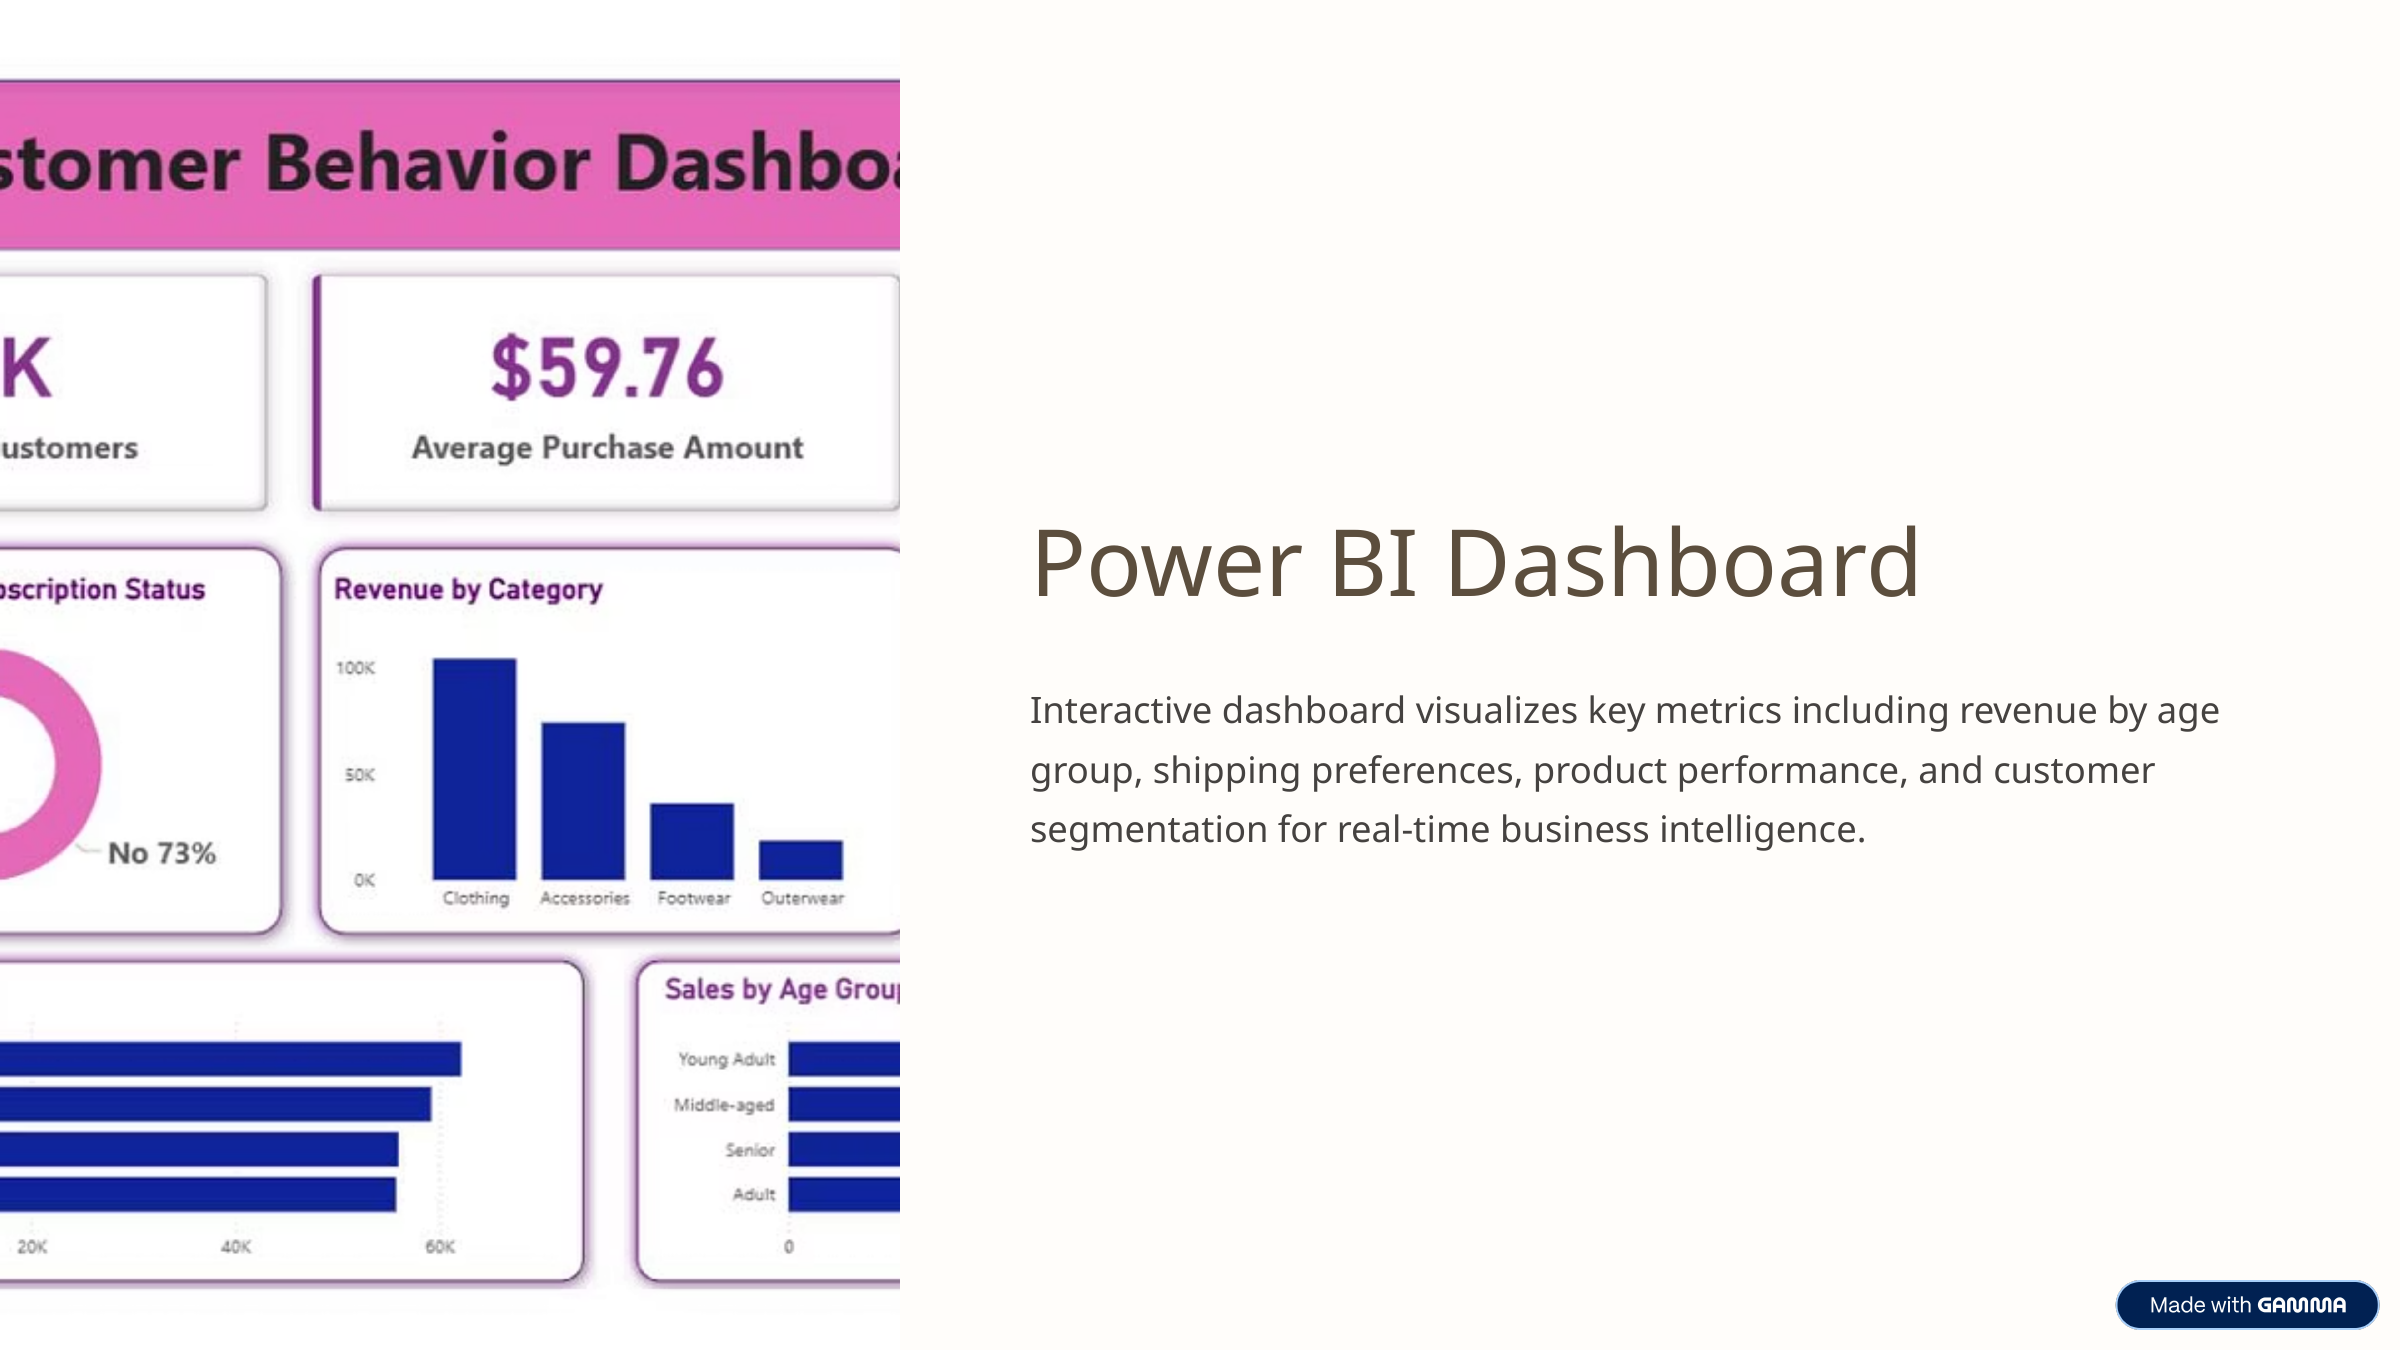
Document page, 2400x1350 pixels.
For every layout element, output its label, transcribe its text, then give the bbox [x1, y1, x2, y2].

text_box Interactive dashboard visualizes key metrics including revenue by age group, shipping preferences, product performance, and customer segmentation for real-time business intelligence. [1030, 671, 2270, 851]
picture [0, 0, 900, 1350]
text_box Power BI Dashboard [1030, 499, 2005, 616]
picture [2106, 1271, 2389, 1339]
